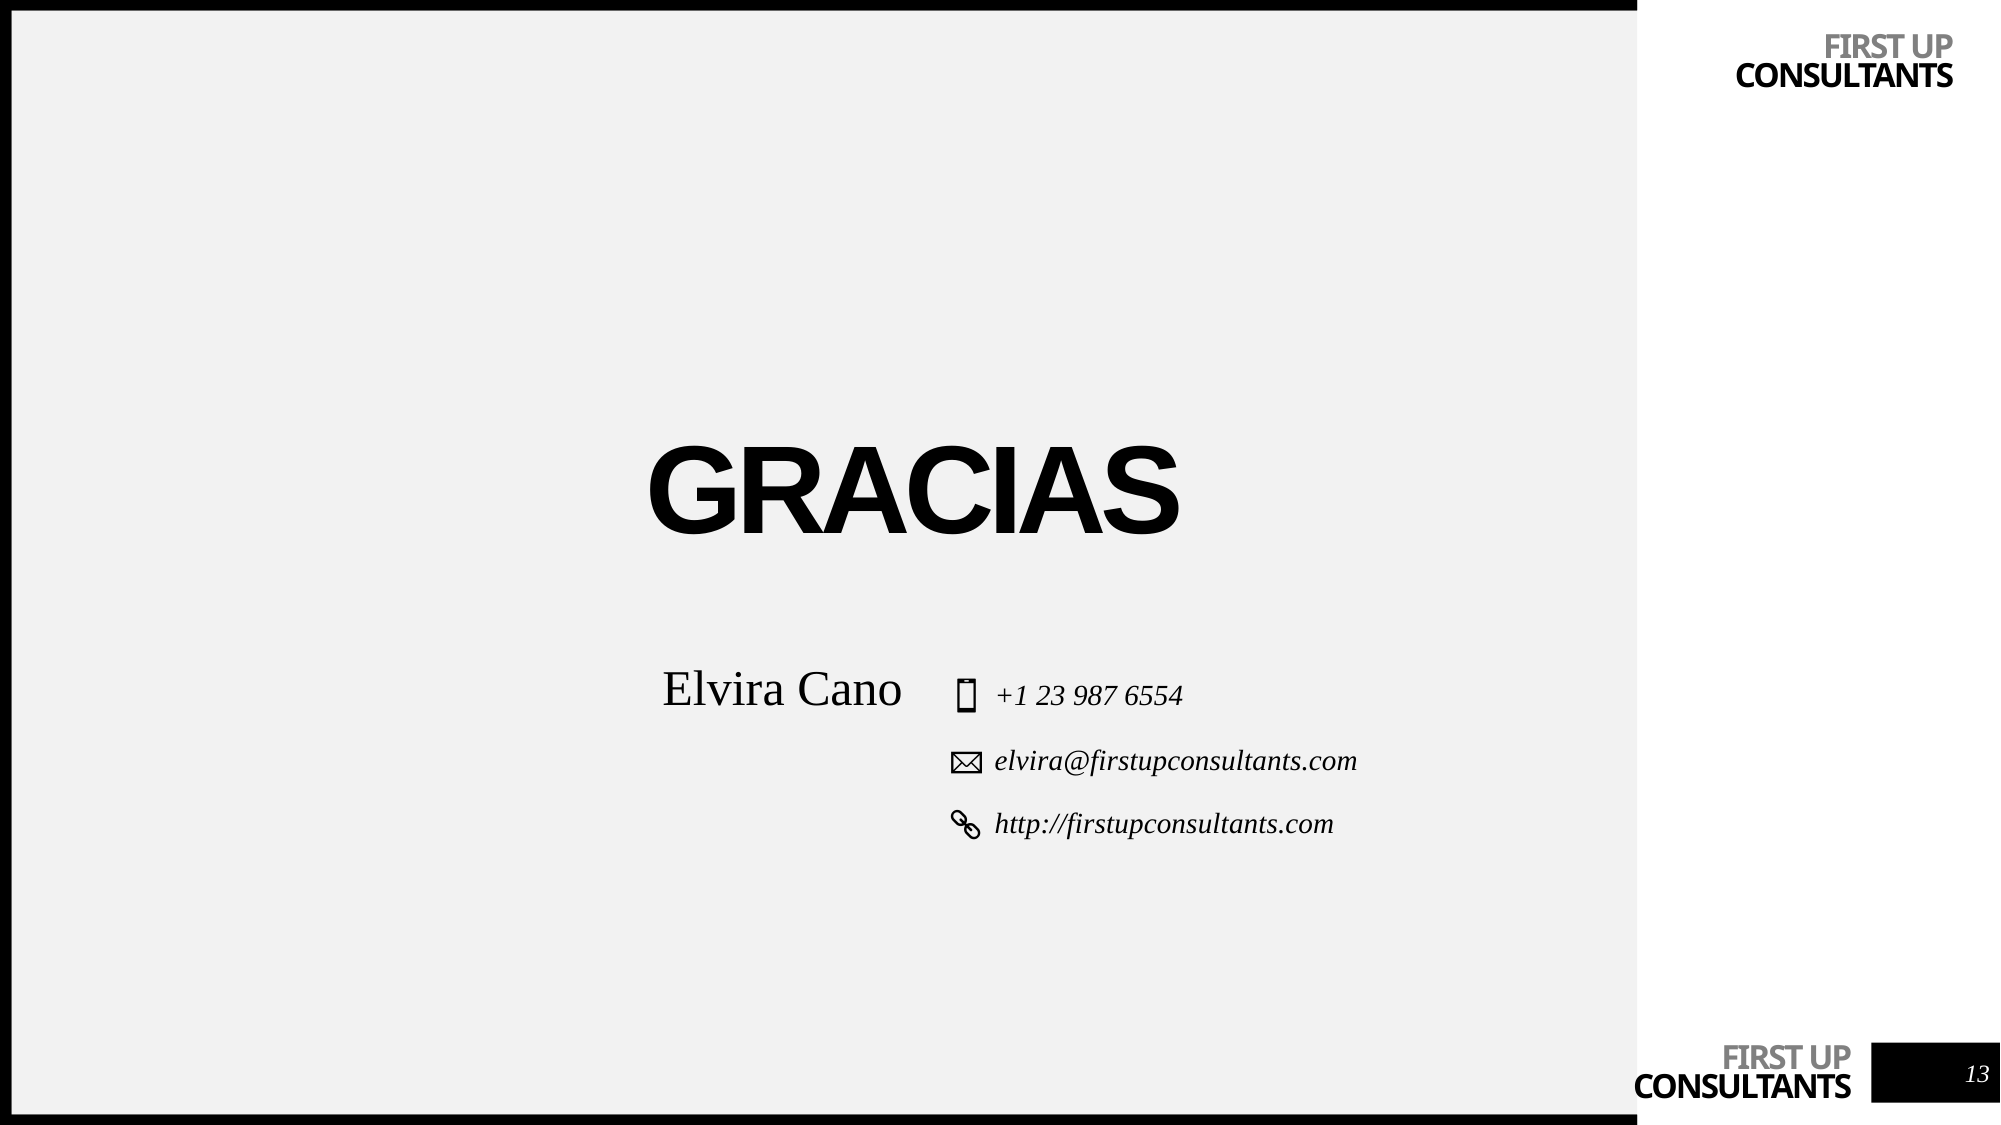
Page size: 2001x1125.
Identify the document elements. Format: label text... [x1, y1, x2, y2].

picture [948, 744, 985, 781]
picture [948, 677, 985, 714]
list Elvira Cano [356, 662, 903, 725]
list http://firstupconsultants.com [994, 808, 1472, 848]
slide_number 13 [1954, 1050, 2000, 1095]
list elvira@firstupconsultants.com [994, 744, 1472, 784]
title GRACIAS [356, 346, 1472, 622]
list +1 23 987 6554 [994, 680, 1472, 720]
picture [945, 804, 986, 845]
text_box FIRST UP CONSULTANTS [1681, 29, 1955, 95]
